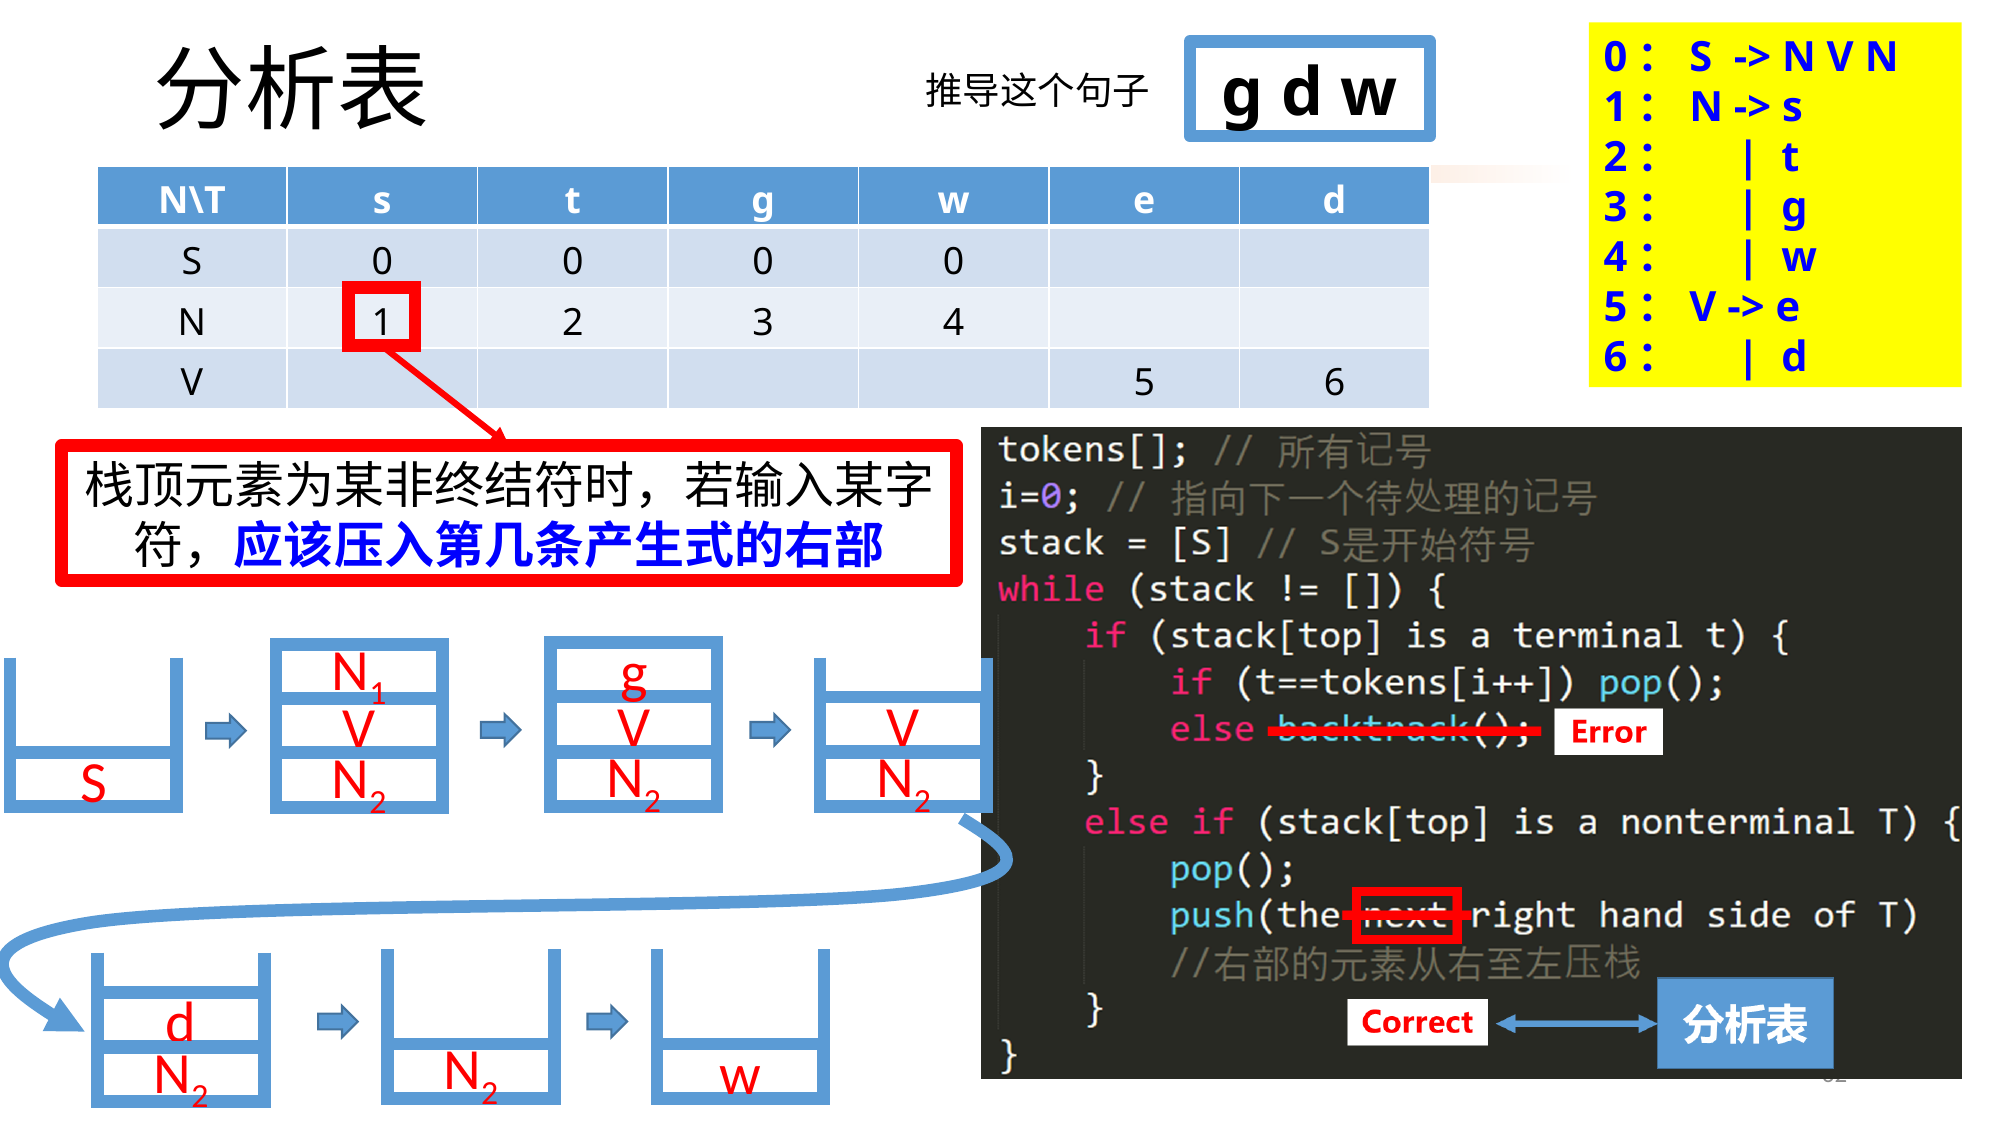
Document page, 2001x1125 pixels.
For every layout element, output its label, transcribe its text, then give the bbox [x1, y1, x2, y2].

table_cell 0 [478, 229, 667, 287]
table_header N\T [98, 167, 286, 224]
table_cell 0 [859, 229, 1048, 287]
slide_number 62 [1412, 1079, 1863, 1103]
text_box g d w [1189, 41, 1430, 137]
picture [981, 427, 1962, 1079]
text_box 推导这个句子 [877, 59, 1189, 120]
table_cell 0 [669, 229, 858, 287]
table_cell 6 [1240, 349, 1429, 408]
table_cell 5 [1050, 349, 1239, 408]
table_cell [1240, 288, 1429, 347]
table_header g [669, 167, 858, 224]
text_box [9, 657, 177, 810]
table_cell S [98, 229, 286, 287]
table_cell 0 [288, 229, 477, 287]
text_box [480, 642, 718, 810]
table_header d [1240, 167, 1429, 224]
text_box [13, 818, 1007, 1105]
table_cell [1050, 229, 1239, 287]
table_cell 4 [957, 288, 1048, 347]
table_header s [288, 167, 477, 224]
text_box 0：S -> N V N 1：N -> s 2： | t 3： | g 4： | w 5：V -> e 6： | d [1588, 22, 1962, 388]
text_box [318, 949, 555, 1102]
table_cell [1050, 288, 1239, 347]
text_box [61, 287, 957, 582]
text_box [206, 644, 443, 811]
title 分析表 [138, 25, 1588, 160]
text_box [750, 657, 987, 810]
table_cell [957, 349, 1048, 408]
table_header t [478, 167, 667, 224]
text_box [587, 949, 824, 1102]
table_header w [859, 167, 1048, 224]
table_cell [1240, 229, 1429, 287]
table_header e [1050, 167, 1239, 224]
